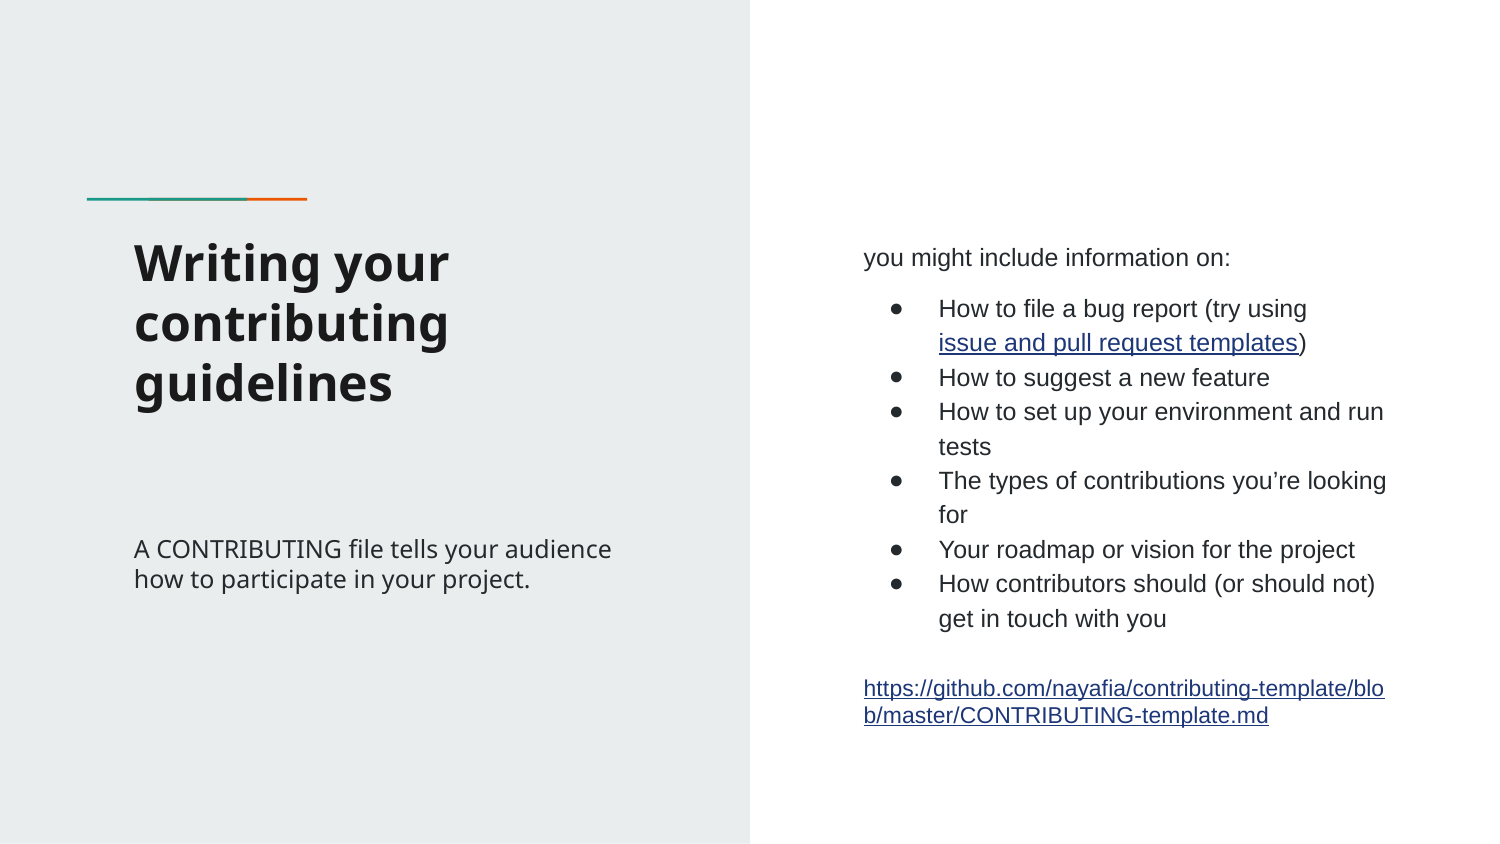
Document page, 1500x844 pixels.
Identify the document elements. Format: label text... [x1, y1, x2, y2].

list you might include information on: How to file a bug report (try using issue and pull request templates) How to suggest a new feature How to set up your environment and run tests The types of contributions you’re looking for Your roadmap or vision for the project How contributors should (or should not) get in touch with you https://github.com/nayafia/contributing-template/blob/master/CONTRIBUTING-template.md [848, 221, 1412, 753]
subtitle A CONTRIBUTING file tells your audience how to participate in your project. [118, 518, 661, 644]
title Writing your contributing guidelines [119, 216, 662, 494]
